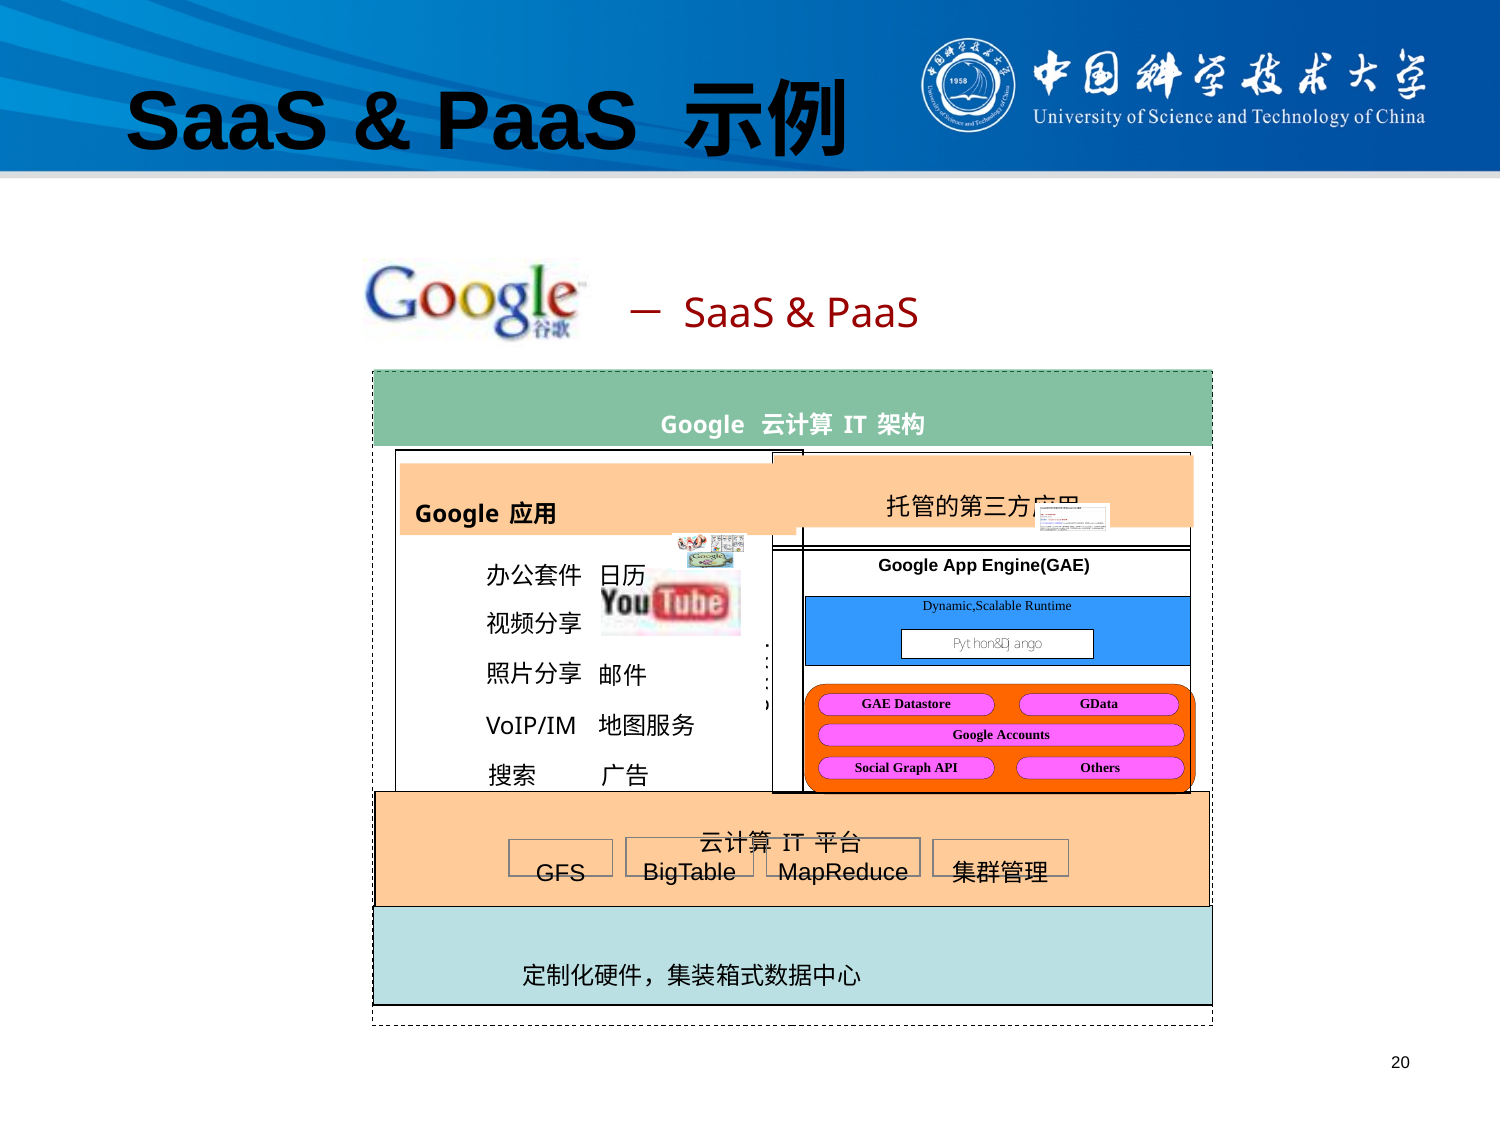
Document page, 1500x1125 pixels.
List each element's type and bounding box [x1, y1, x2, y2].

text_box [671, 533, 748, 570]
picture [0, 0, 1500, 1125]
list [1035, 503, 1111, 534]
